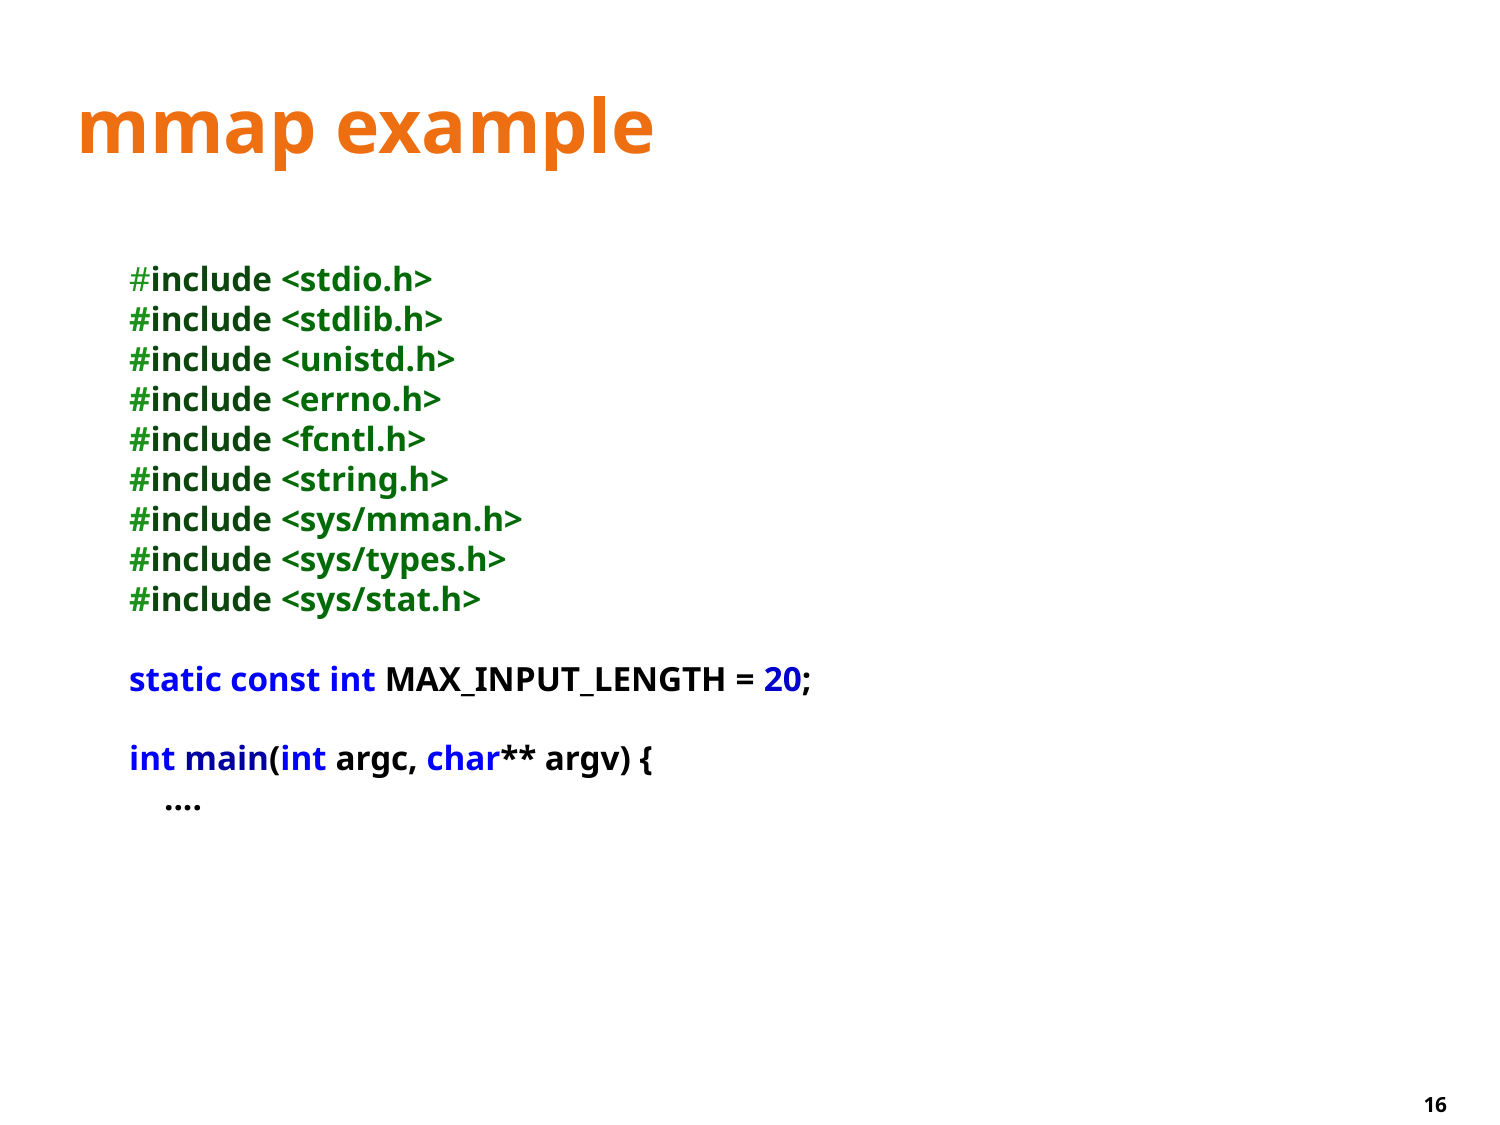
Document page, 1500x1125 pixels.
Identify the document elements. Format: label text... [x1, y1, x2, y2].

text_box #include <stdio.h> #include <stdlib.h> #include <unistd.h> #include <errno.h> #include <fcntl.h> #include <string.h> #include <sys/mman.h> #include <sys/types.h> #include <sys/stat.h> static const int MAX_INPUT_LENGTH = 20; int main(int argc, char** argv) { .... [114, 251, 827, 825]
title mmap example [61, 60, 1438, 187]
